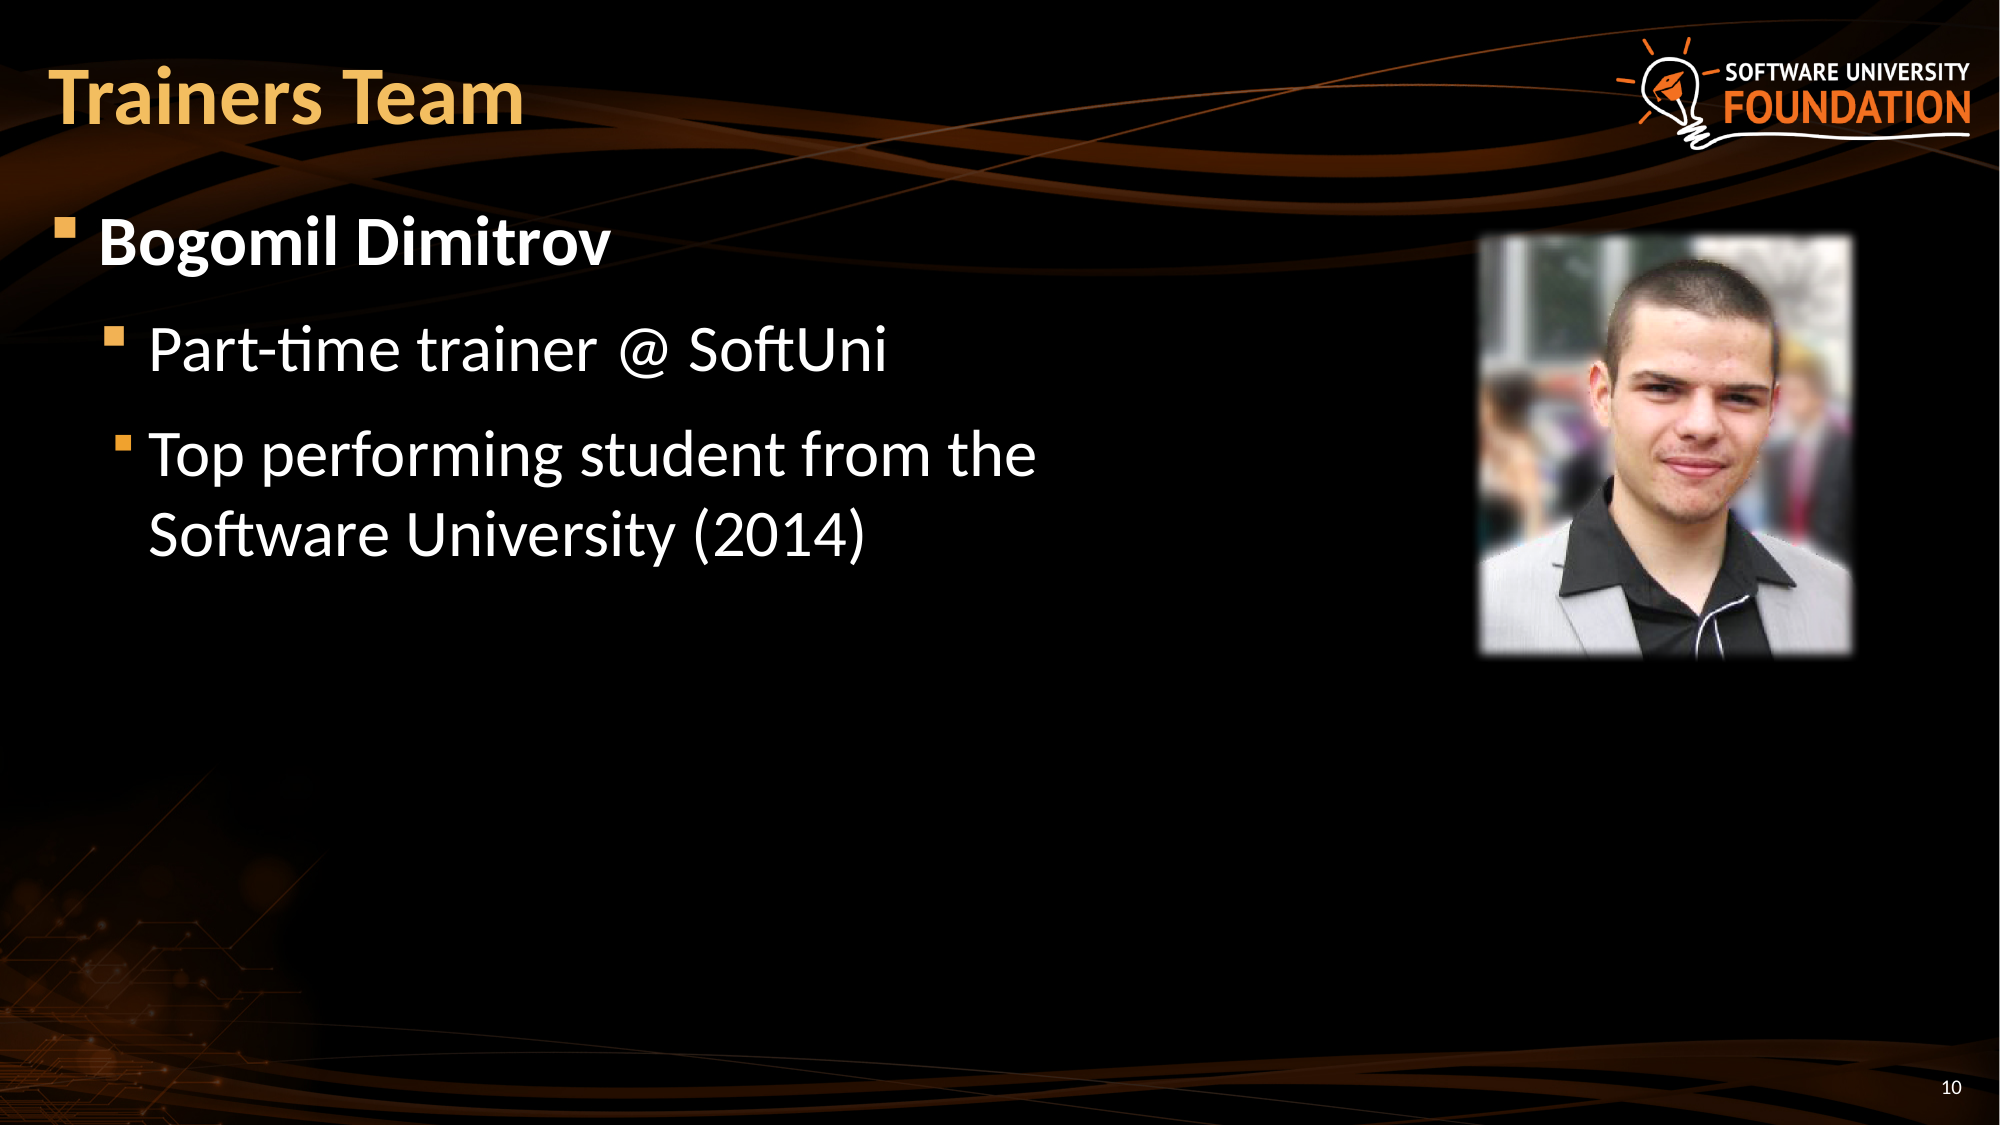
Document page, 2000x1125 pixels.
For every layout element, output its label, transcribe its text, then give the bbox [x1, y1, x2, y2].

picture [0, 0, 2000, 1125]
slide_number 10 [1897, 1070, 1968, 1103]
list Bogomil Dimitrov Part-time trainer @ SoftUni Top performing student from the Software University (2014) [31, 189, 1213, 1103]
title Trainers Team [30, 6, 1602, 189]
